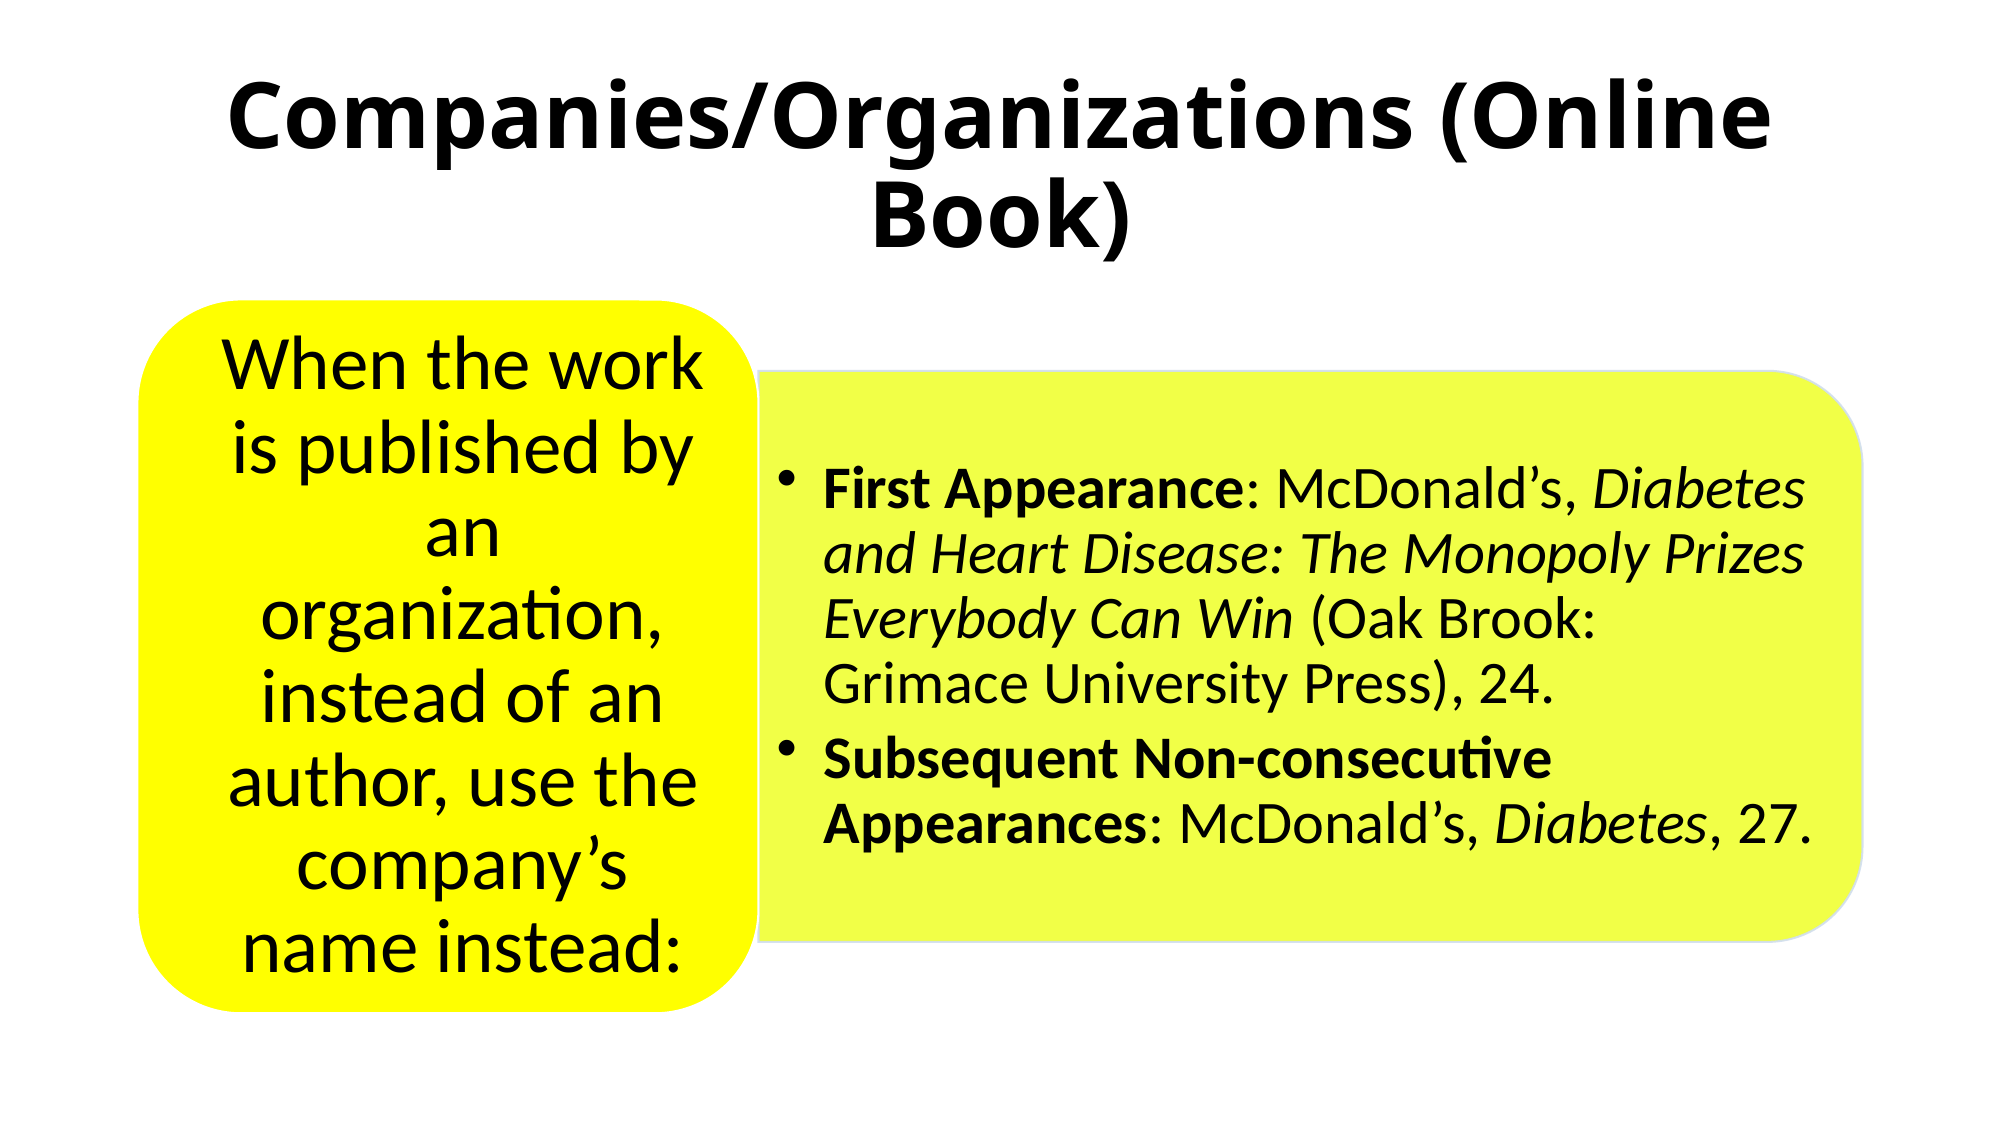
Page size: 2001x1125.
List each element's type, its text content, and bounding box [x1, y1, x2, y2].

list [137, 299, 1863, 1014]
title Companies/Organizations (Online Book) [137, 59, 1863, 278]
